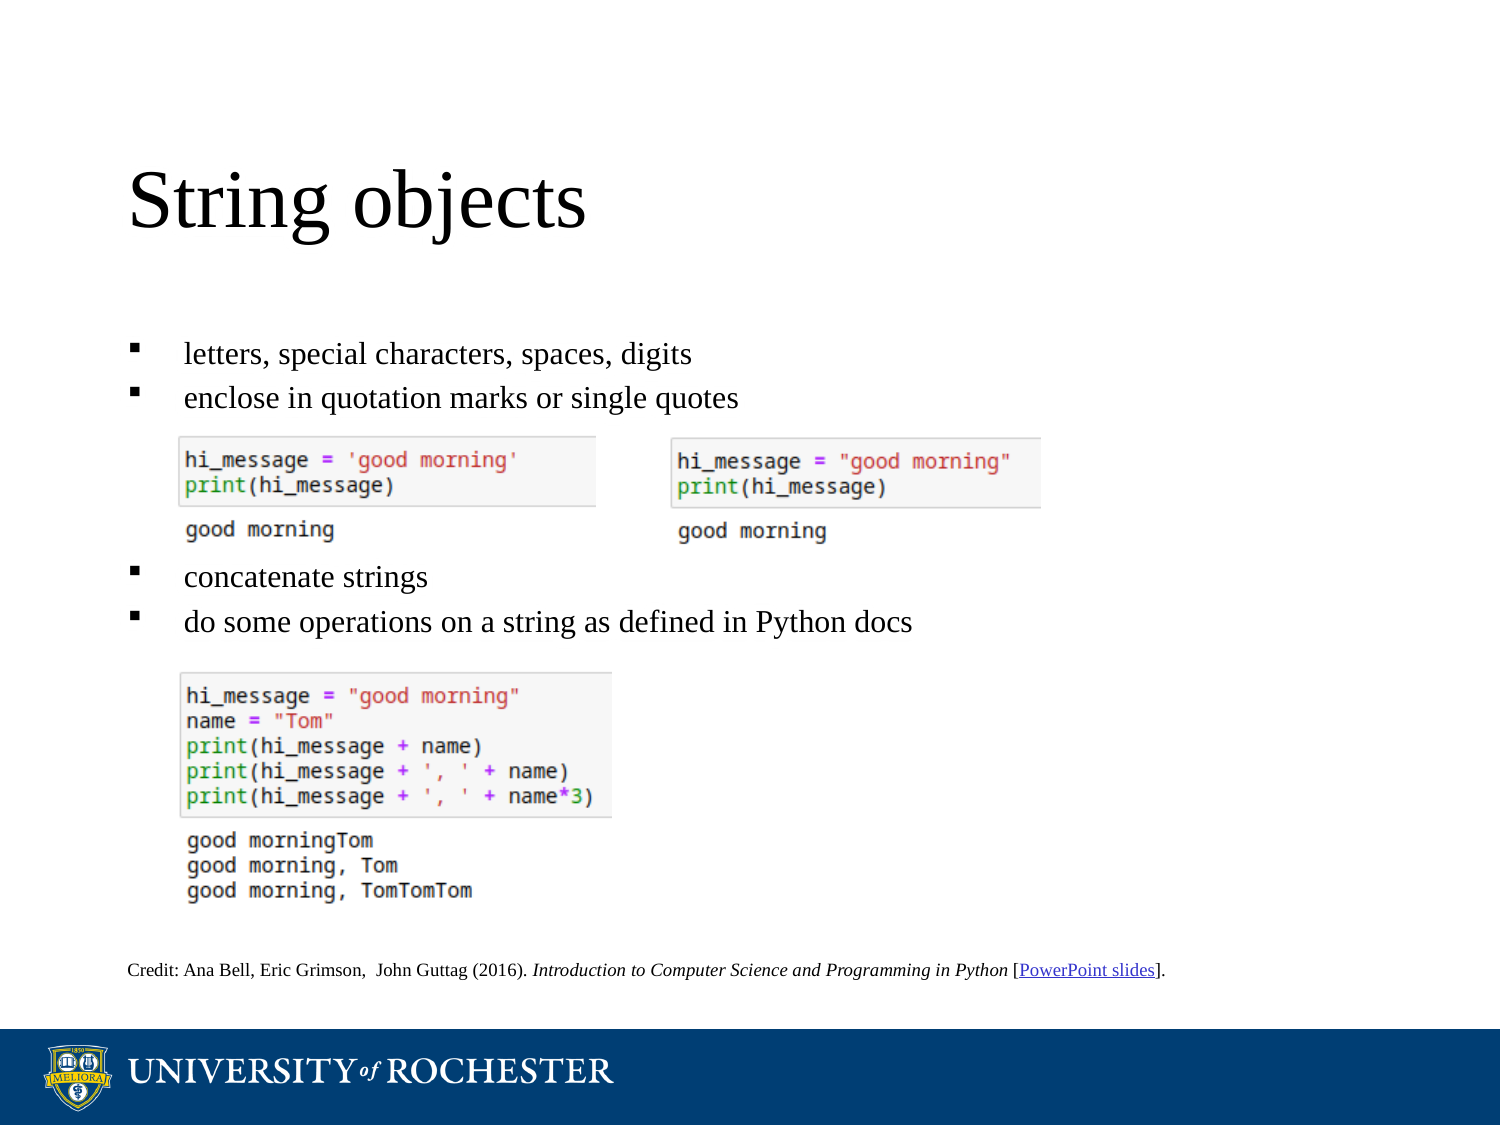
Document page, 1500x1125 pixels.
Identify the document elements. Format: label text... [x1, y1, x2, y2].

title String objects [112, 99, 1388, 288]
text_box Credit: Ana Bell, Eric Grimson, John Guttag (2016). Introduction to Computer Science and Programming in Python [PowerPoint slides]. [112, 950, 1388, 988]
picture [662, 423, 1041, 550]
picture [0, 1029, 1500, 1125]
list letters, special characters, spaces, digits enclose in quotation marks or single quotes concatenate strings do some operations on a string as defined in Python docs [112, 324, 1388, 941]
picture [174, 662, 612, 914]
picture [174, 423, 596, 548]
